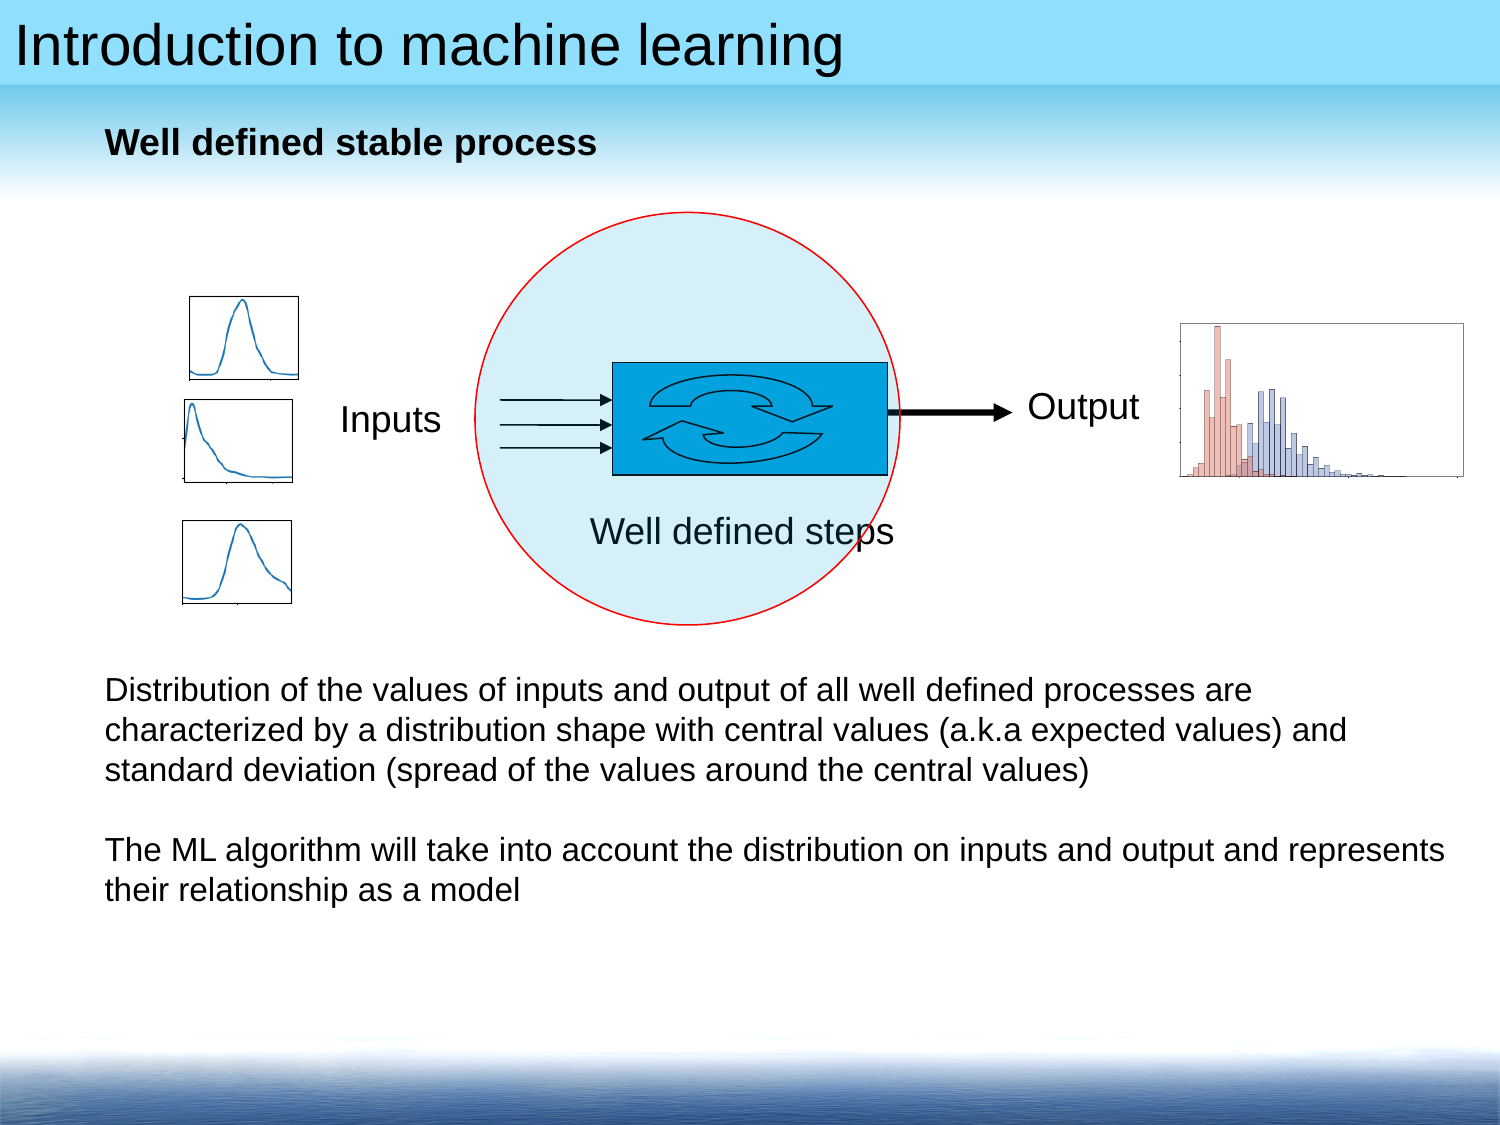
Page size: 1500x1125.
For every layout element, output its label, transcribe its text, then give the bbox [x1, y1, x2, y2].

text_box [483, 214, 892, 360]
picture [0, 1037, 1500, 1125]
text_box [324, 362, 1201, 561]
text_box [541, 569, 834, 625]
picture [1179, 321, 1465, 479]
text_box Distribution of the values of inputs and output of all well defined processes are characterized by a distribution shape with central values (a.k.a expected values) and standard deviation (spread of the values around the central values) The ML algorithm will take into account the distribution on inputs and output and represents their relationship as a model [89, 661, 1465, 956]
picture [189, 294, 301, 381]
picture [182, 520, 294, 605]
picture [182, 399, 294, 484]
text_box Well defined stable process [89, 110, 715, 227]
